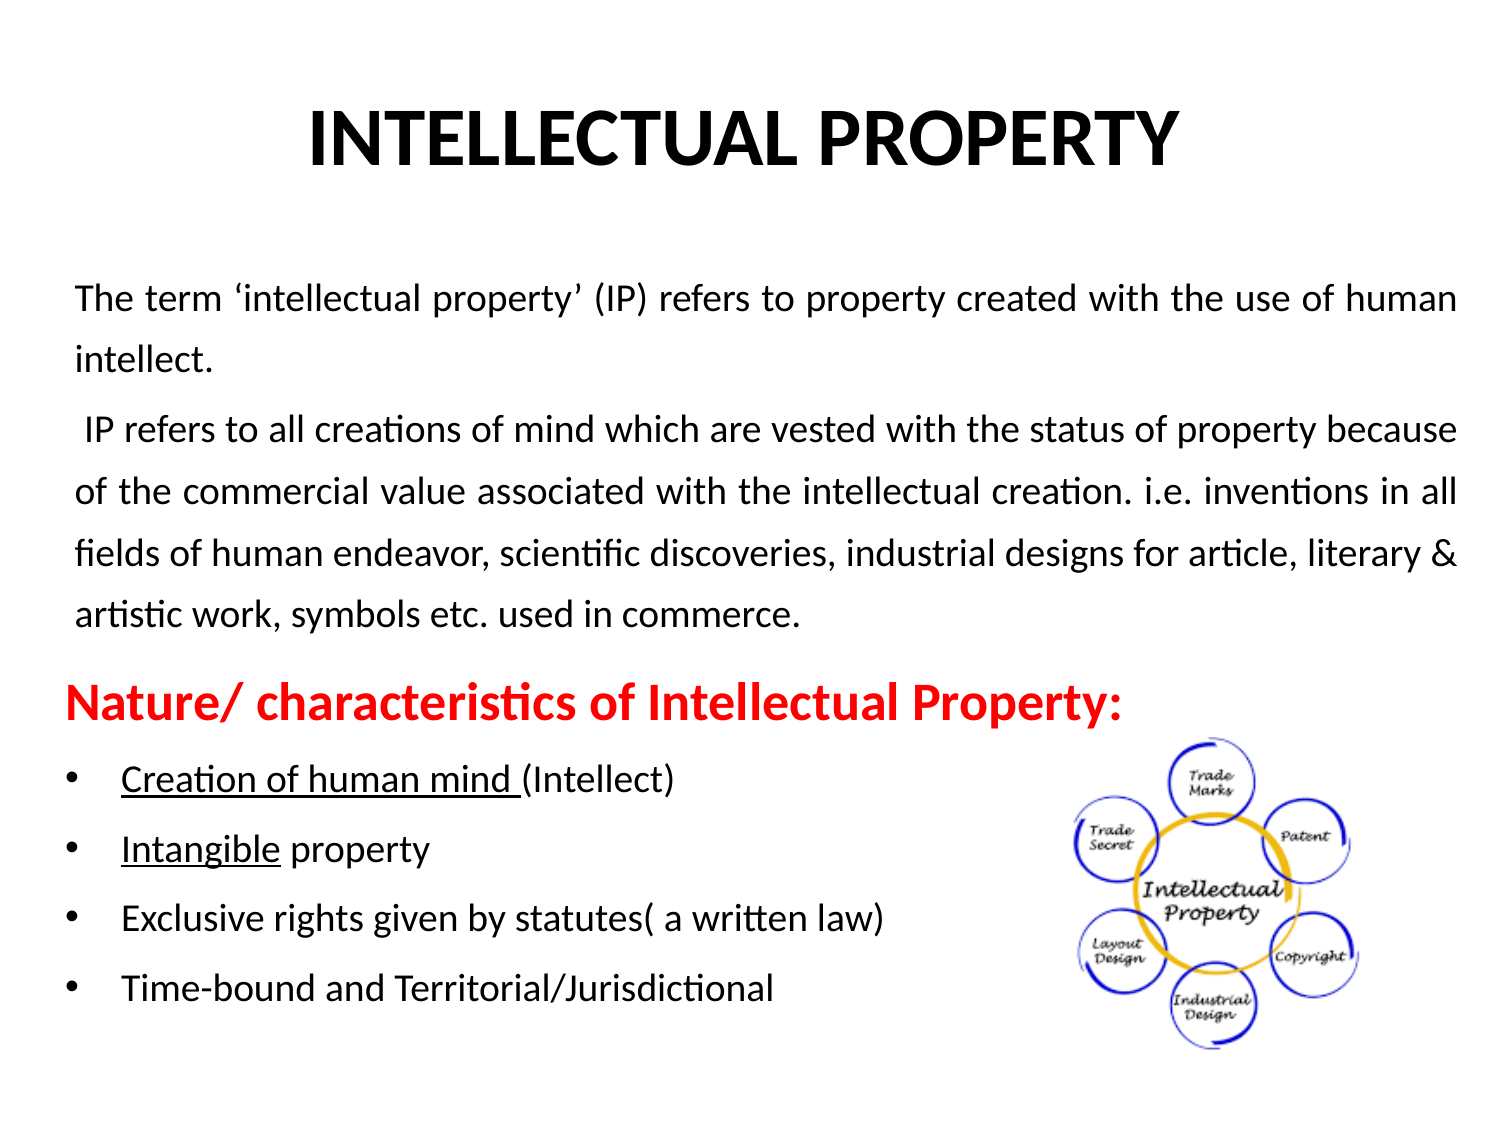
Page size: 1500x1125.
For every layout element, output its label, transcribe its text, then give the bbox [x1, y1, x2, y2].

list The term ‘intellectual property’ (IP) refers to property created with the use of human intellect. IP refers to all creations of mind which are vested with the status of property because of the commercial value associated with the intellectual creation. i.e. inventions in all fields of human endeavor, scientific discoveries, industrial designs for article, literary & artistic work, symbols etc. used in commerce. Nature/ characteristics of Intellectual Property: Creation of human mind (Intellect) Intangible property Exclusive rights given by statutes( a written law) Time-bound and Territorial/Jurisdictional [50, 249, 1475, 1038]
text_box [1023, 732, 1415, 1062]
title INTELLECTUAL PROPERTY [50, 40, 1438, 225]
